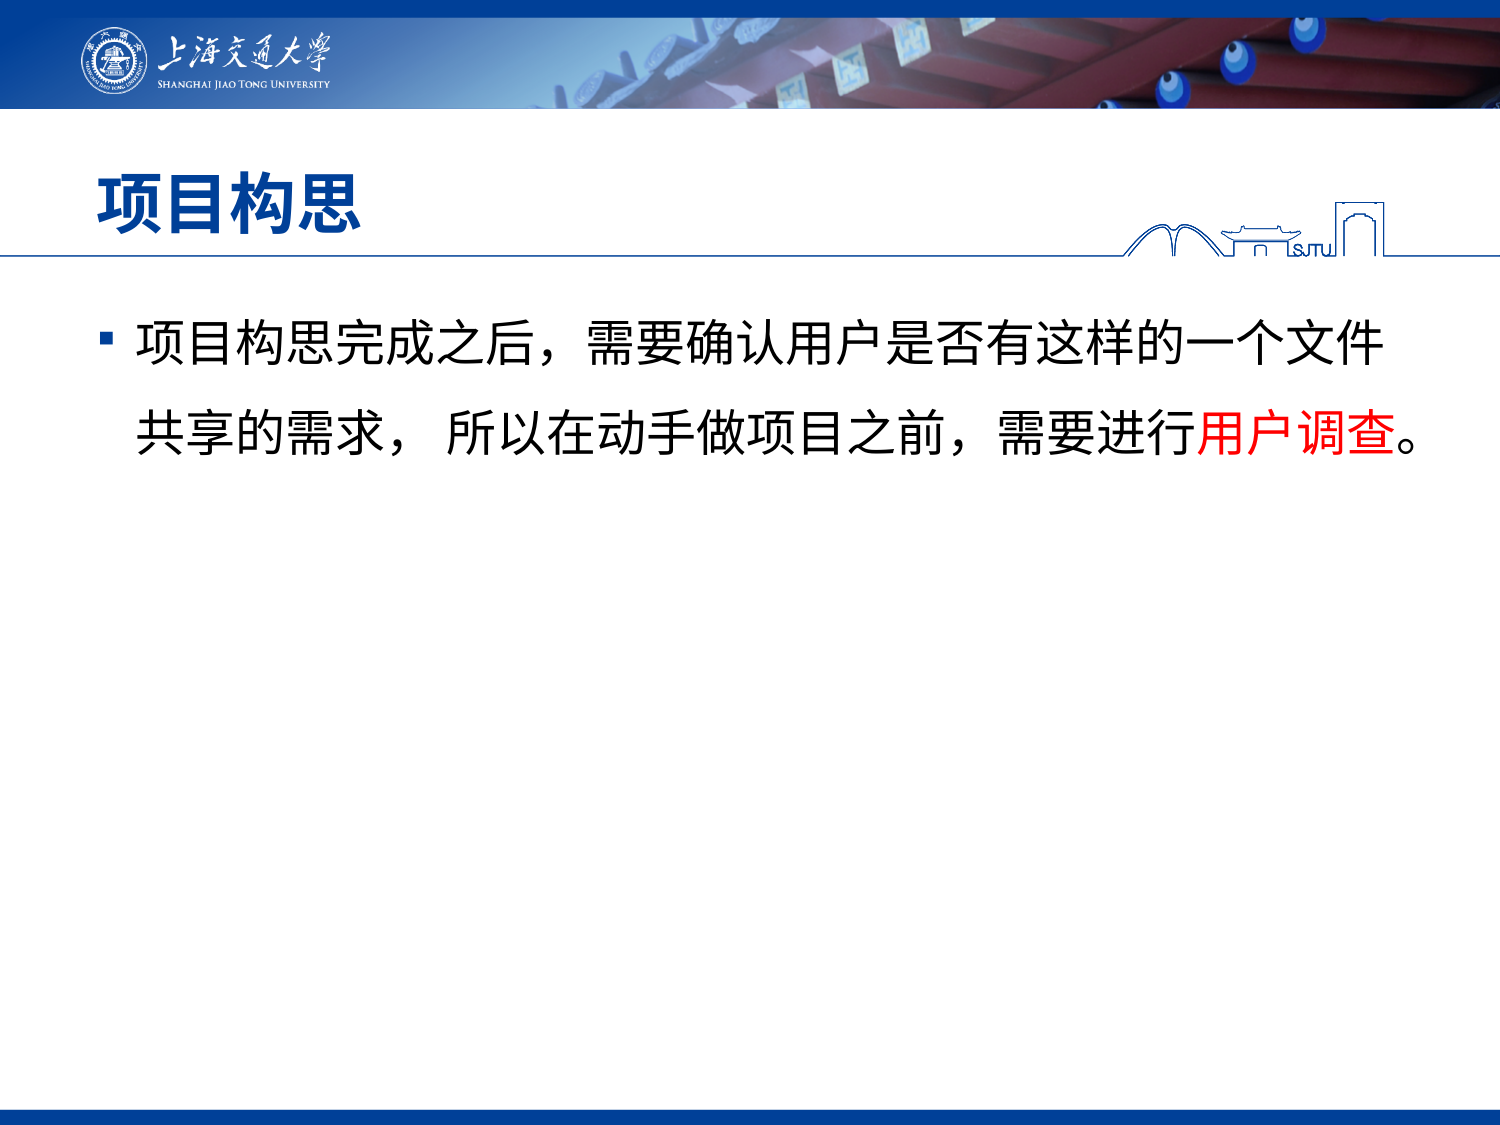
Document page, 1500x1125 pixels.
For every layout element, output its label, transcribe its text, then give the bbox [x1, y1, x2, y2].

list 项目构思完成之后，需要确认用户是否有这样的一个文件共享的需求， 所以在动手做项目之前，需要进行用户调查。 [82, 274, 1418, 999]
title 项目构思 [81, 159, 1455, 254]
picture [0, 18, 1500, 109]
